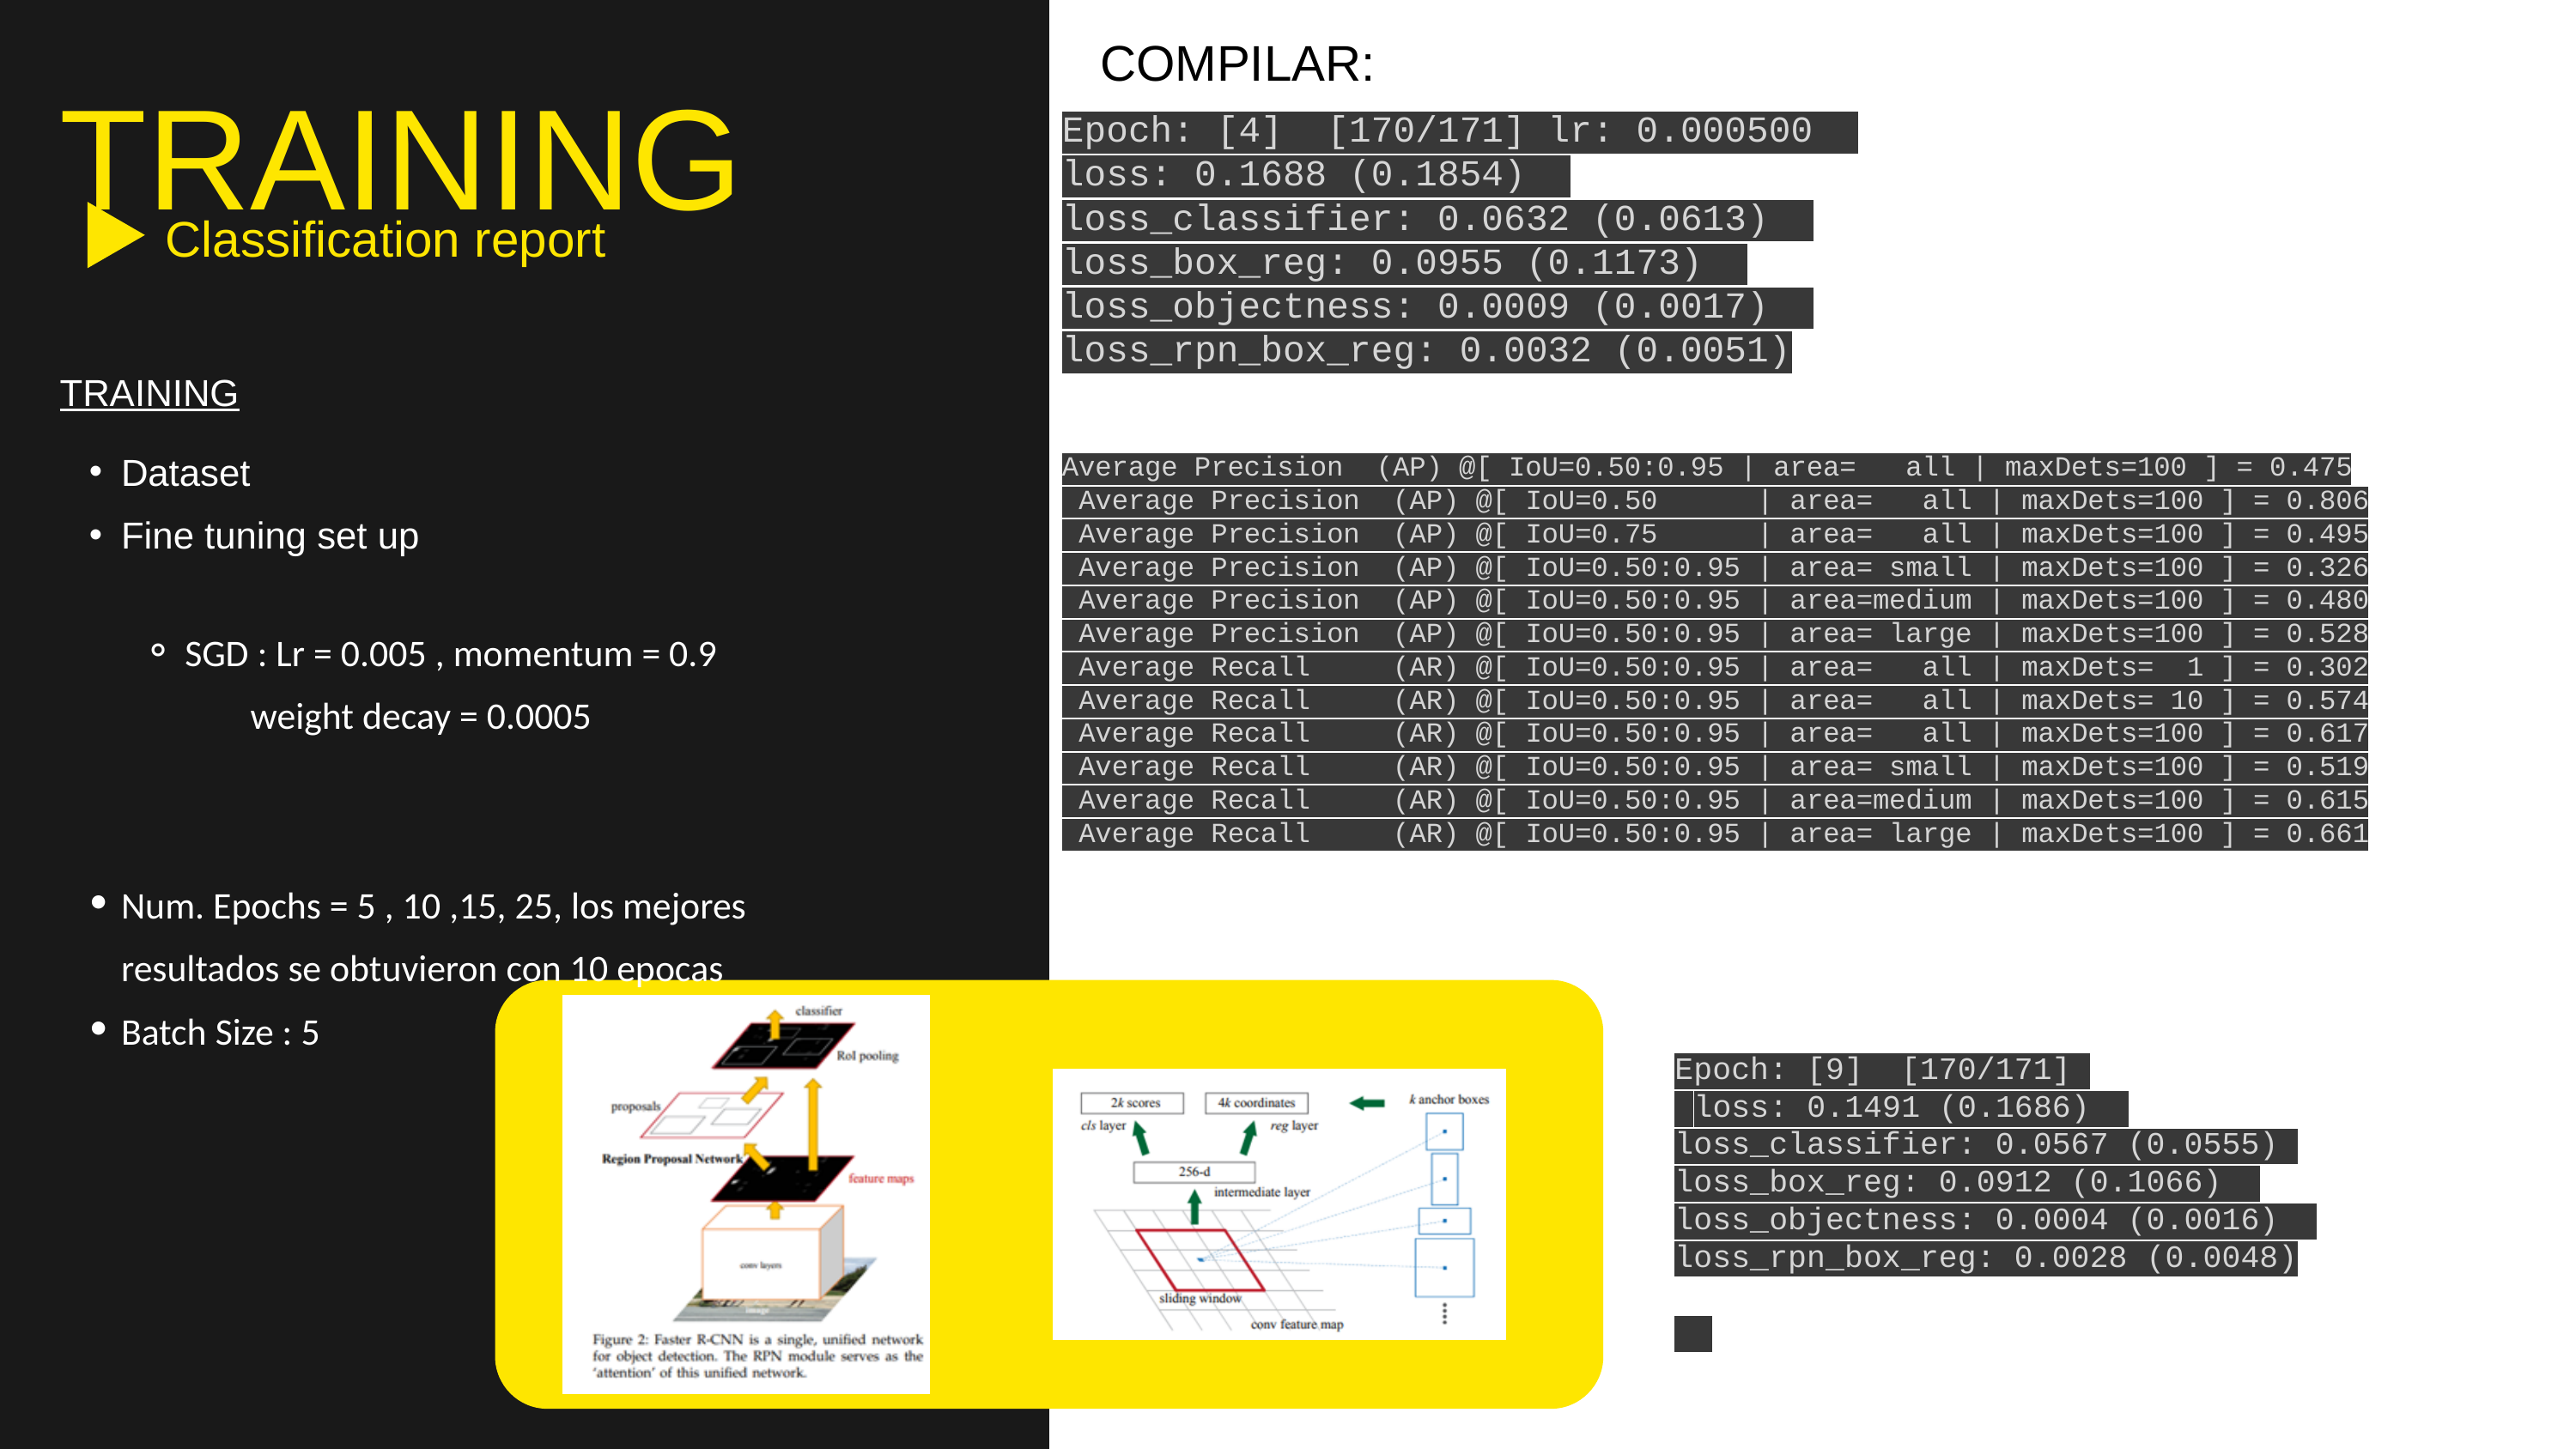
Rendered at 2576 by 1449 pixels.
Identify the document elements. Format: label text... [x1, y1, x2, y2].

text_box Dataset Fine tuning set up SGD : Lr = 0.005 , momentum = 0.9 weight decay = 0.0005 Num. Epochs = 5 , 10 ,15, 25, los mejores resultados se obtuvieron con 10 epocas Batch Size : 5 [57, 430, 795, 1118]
text_box Epoch: [4] [170/171] lr: 0.000500 loss: 0.1688 (0.1854) loss_classifier: 0.0632 (0.0613) loss_box_reg: 0.0955 (0.1173) loss_objectness: 0.0009 (0.0017) loss_rpn_box_reg: 0.0032 (0.0051) Average Precision (AP) @[ IoU=0.50:0.95 | area= all | maxDets=100 ] = 0.475 Average Precision (AP) @[ IoU=0.50 | area= all | maxDets=100 ] = 0.806 Average Precision (AP) @[ IoU=0.75 | area= all | maxDets=100 ] = 0.495 Average Precision (AP) @[ IoU=0.50:0.95 | area= small | maxDets=100 ] = 0.326 Average Precision (AP) @[ IoU=0.50:0.95 | area=medium | maxDets=100 ] = 0.480 Average Precision (AP) @[ IoU=0.50:0.95 | area= large | maxDets=100 ] = 0.528 Average Recall (AR) @[ IoU=0.50:0.95 | area= all | maxDets= 1 ] = 0.302 Average Recall (AR) @[ IoU=0.50:0.95 | area= all | maxDets= 10 ] = 0.574 Average Recall (AR) @[ IoU=0.50:0.95 | area= all | maxDets=100 ] = 0.617 Average Recall (AR) @[ IoU=0.50:0.95 | area= small | maxDets=100 ] = 0.519 Average Recall (AR) @[ IoU=0.50:0.95 | area=medium | maxDets=100 ] = 0.615 Average Recall (AR) @[ IoU=0.50:0.95 | area= large | maxDets=100 ] = 0.661 [1048, 92, 2555, 824]
text_box Epoch: [9] [170/171] loss: 0.1491 (0.1686) loss_classifier: 0.0567 (0.0555) loss_box_reg: 0.0912 (0.1066) loss_objectness: 0.0004 (0.0016) loss_rpn_box_reg: 0.0028 (0.0048) [1662, 1035, 2576, 1289]
picture [562, 994, 930, 1394]
text_box COMPILAR: [1100, 30, 1622, 89]
text_box Classification report [165, 206, 687, 265]
text_box [1048, 0, 2576, 1449]
picture [1053, 1068, 1506, 1341]
text_box TRAINING [59, 67, 1049, 231]
text_box [495, 979, 1604, 1410]
text_box TRAINING [59, 351, 798, 408]
text_box [87, 202, 145, 269]
